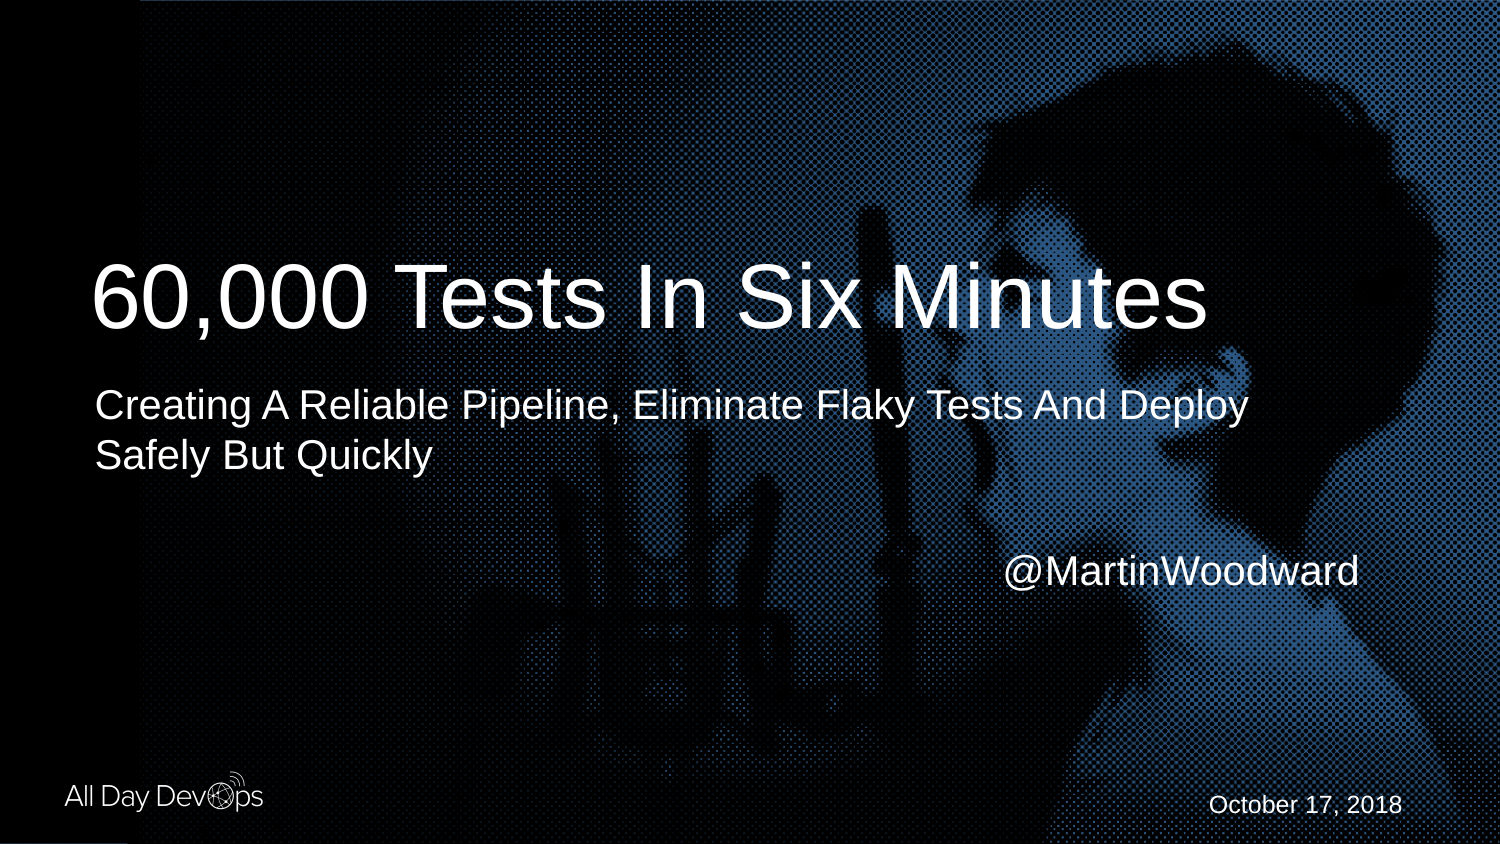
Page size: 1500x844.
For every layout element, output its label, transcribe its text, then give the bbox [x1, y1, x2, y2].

text_box @MartinWoodward [75, 528, 1375, 665]
picture [141, 0, 1500, 844]
list Creating A Reliable Pipeline, Eliminate Flaky Tests And Deploy Safely But Quickly [79, 362, 1380, 499]
list 60,000 Tests In Six Minutes [75, 221, 1375, 372]
